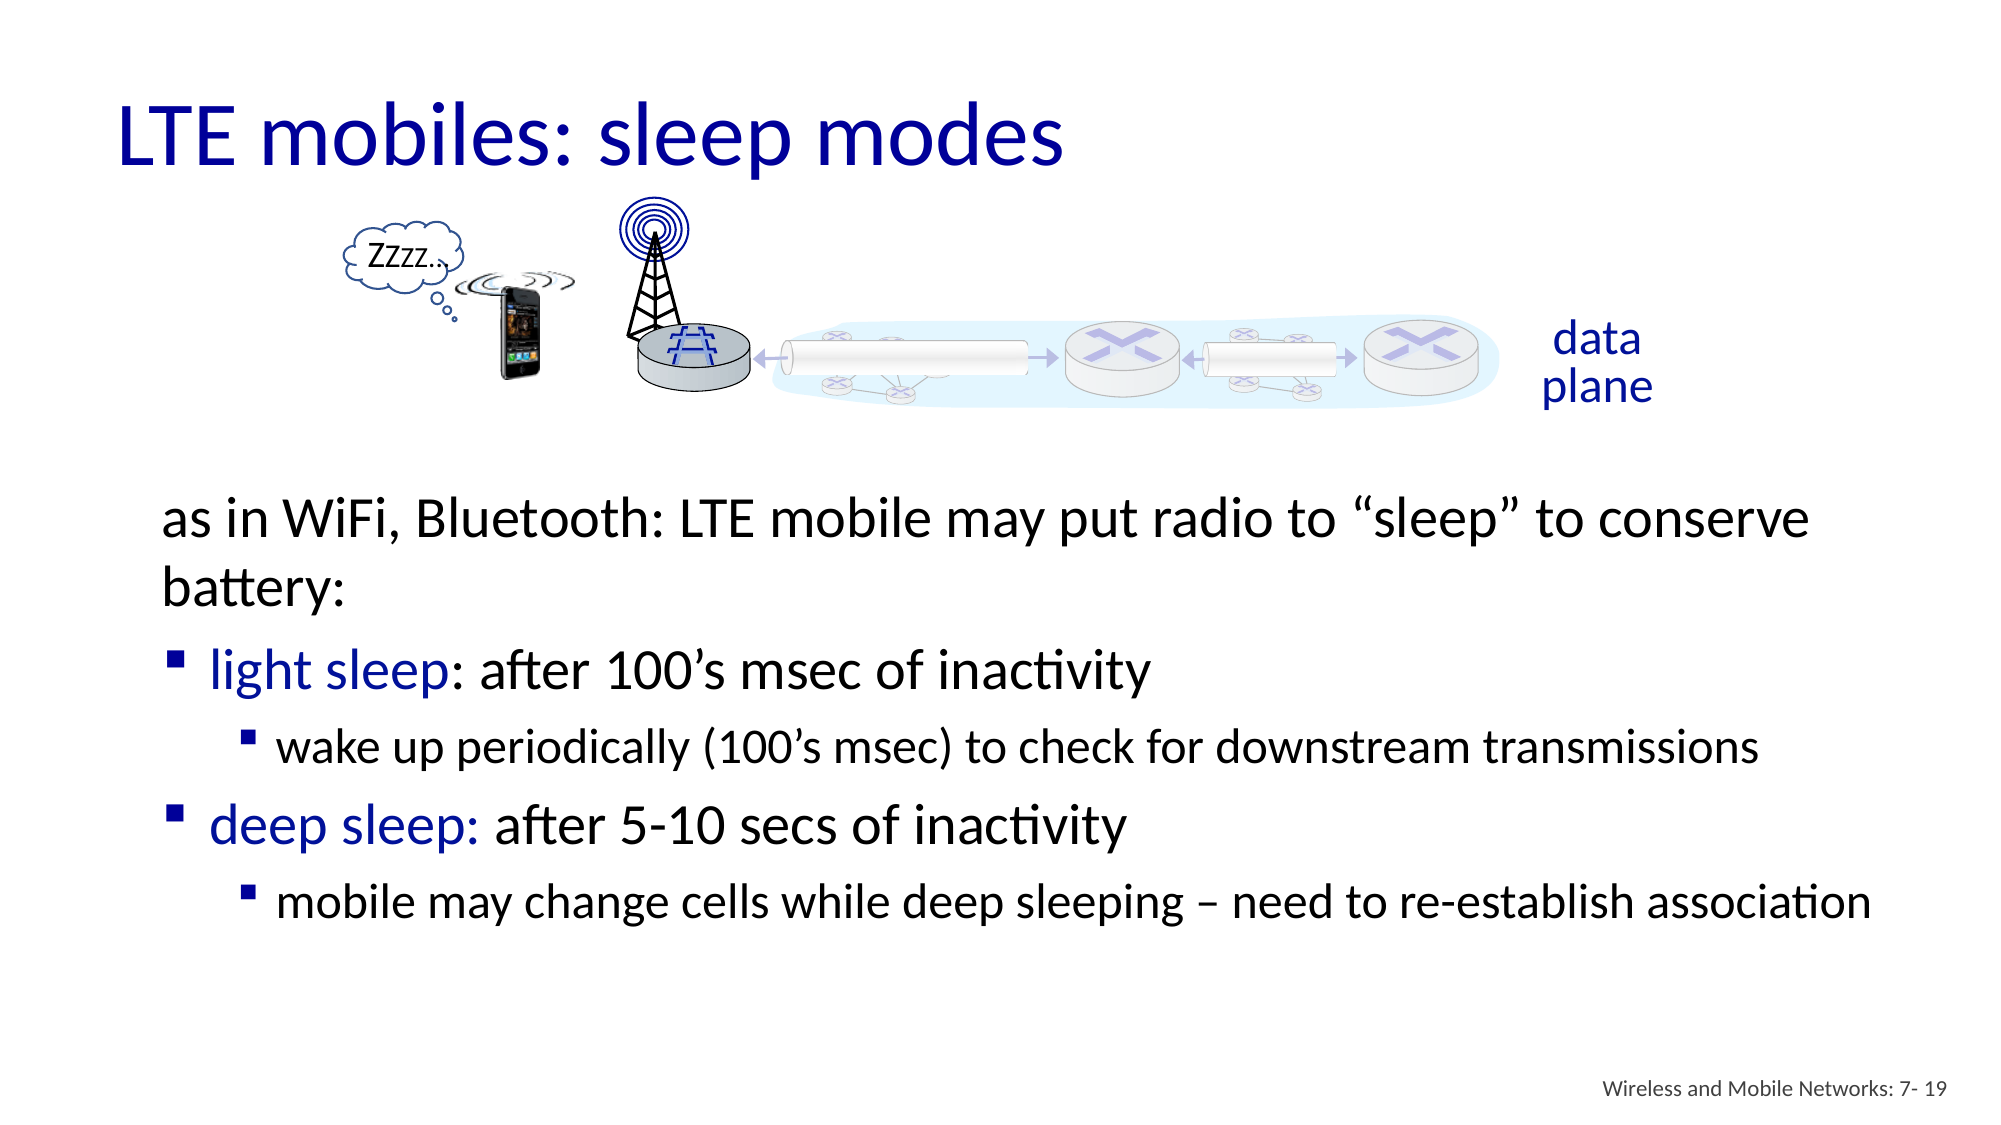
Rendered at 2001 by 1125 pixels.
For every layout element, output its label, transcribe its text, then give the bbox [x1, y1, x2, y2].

slide_number Wireless and Mobile Networks: 7- 19 [1512, 1056, 1963, 1117]
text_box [822, 331, 986, 340]
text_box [772, 314, 1500, 409]
text_box data plane [1511, 308, 1715, 420]
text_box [343, 221, 466, 294]
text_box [620, 197, 750, 392]
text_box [822, 375, 986, 405]
text_box [751, 271, 1511, 439]
picture [780, 340, 1029, 375]
text_box as in WiFi, Bluetooth: LTE mobile may put radio to “sleep” to conserve battery: light sleep: after 100’s msec of inactivity wake up periodically (100’s msec) to check for downstream transmissions deep sleep: after 5-10 secs of inactivity mobile may change cells while deep sleeping – need to re-establish association [137, 471, 1972, 997]
picture [1202, 342, 1337, 377]
title LTE mobiles: sleep modes [101, 62, 1827, 210]
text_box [1065, 321, 1180, 398]
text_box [1364, 320, 1479, 396]
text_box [453, 270, 575, 380]
